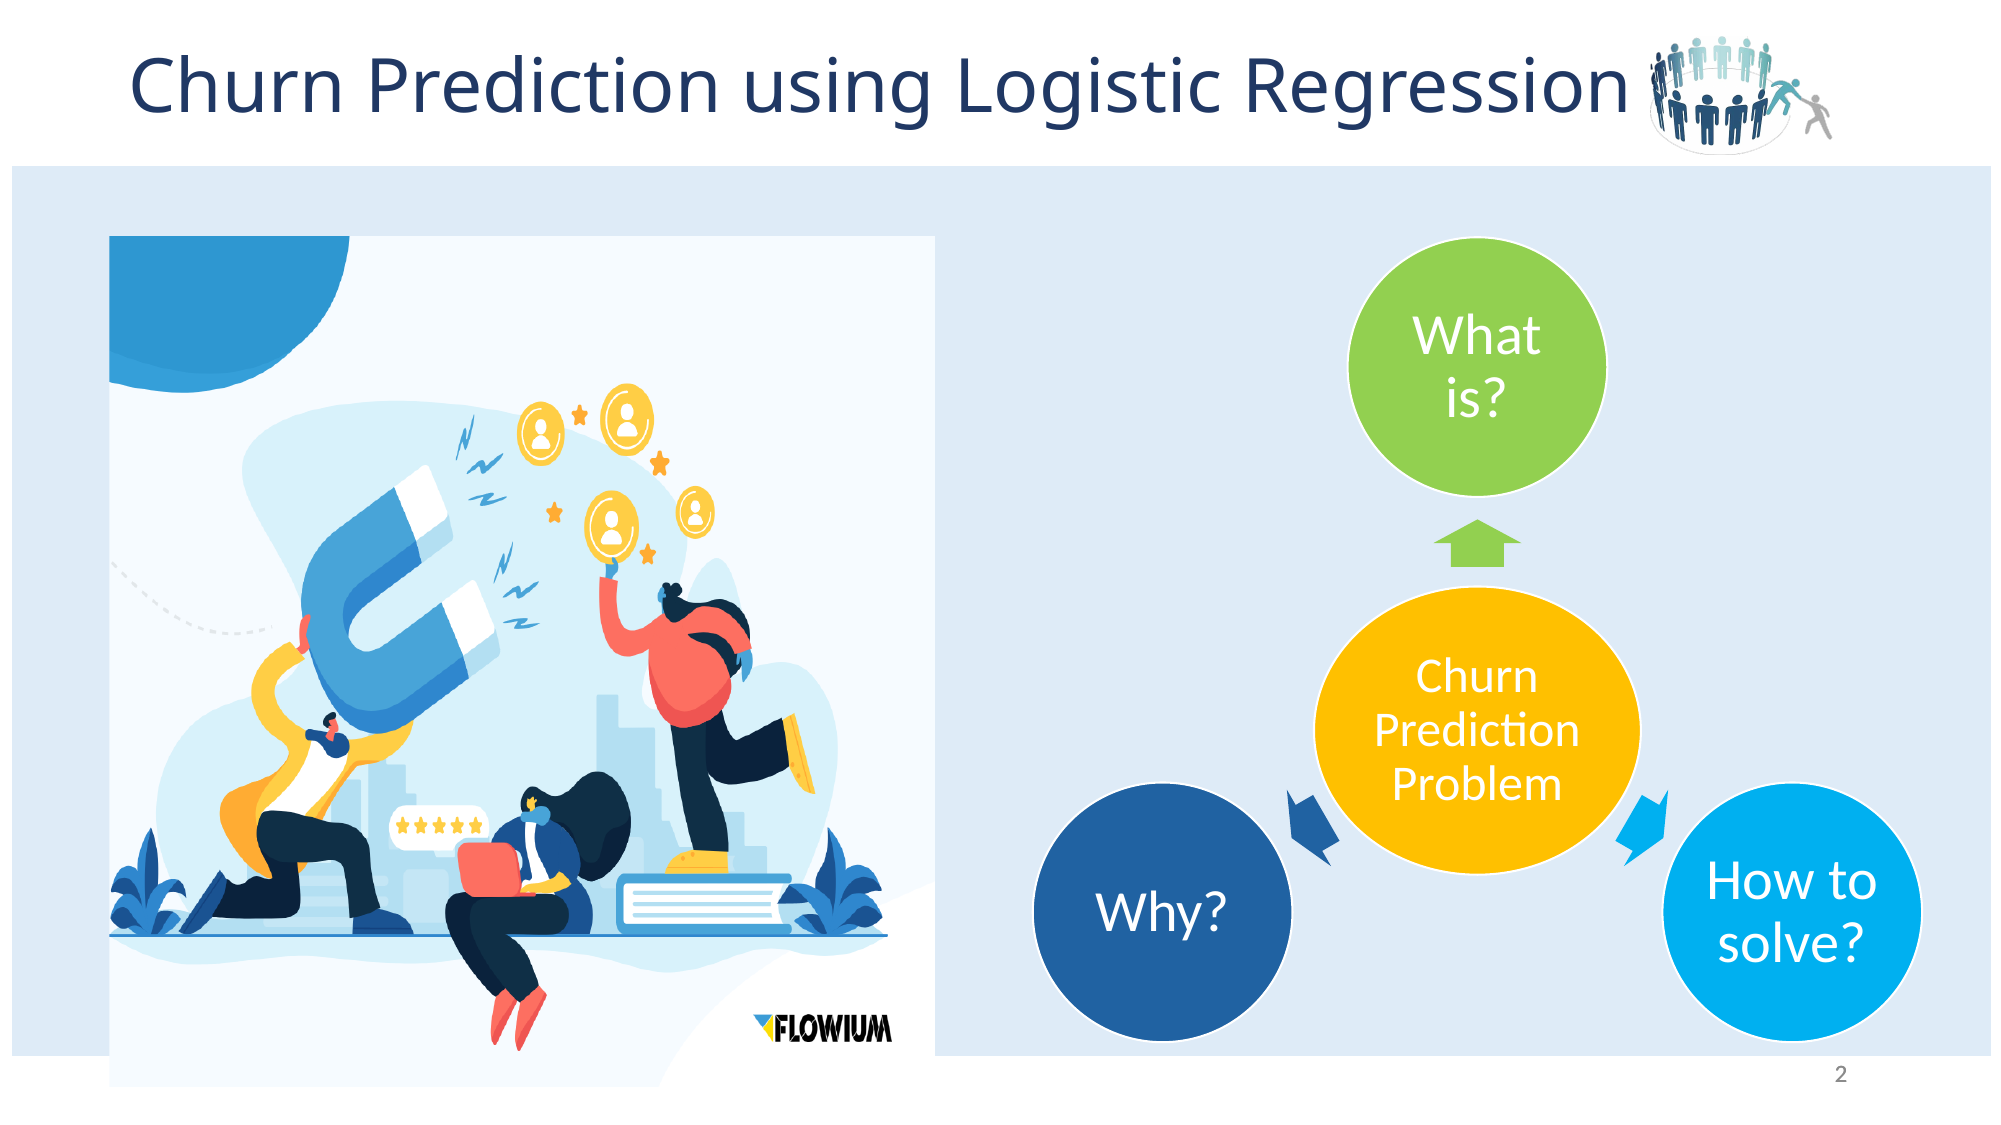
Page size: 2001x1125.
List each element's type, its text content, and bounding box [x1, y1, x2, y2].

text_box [95, 36, 1863, 174]
text_box [12, 166, 1991, 1056]
picture [109, 236, 935, 1087]
text_box 2 [1412, 1043, 1863, 1103]
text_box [706, 236, 2000, 1043]
